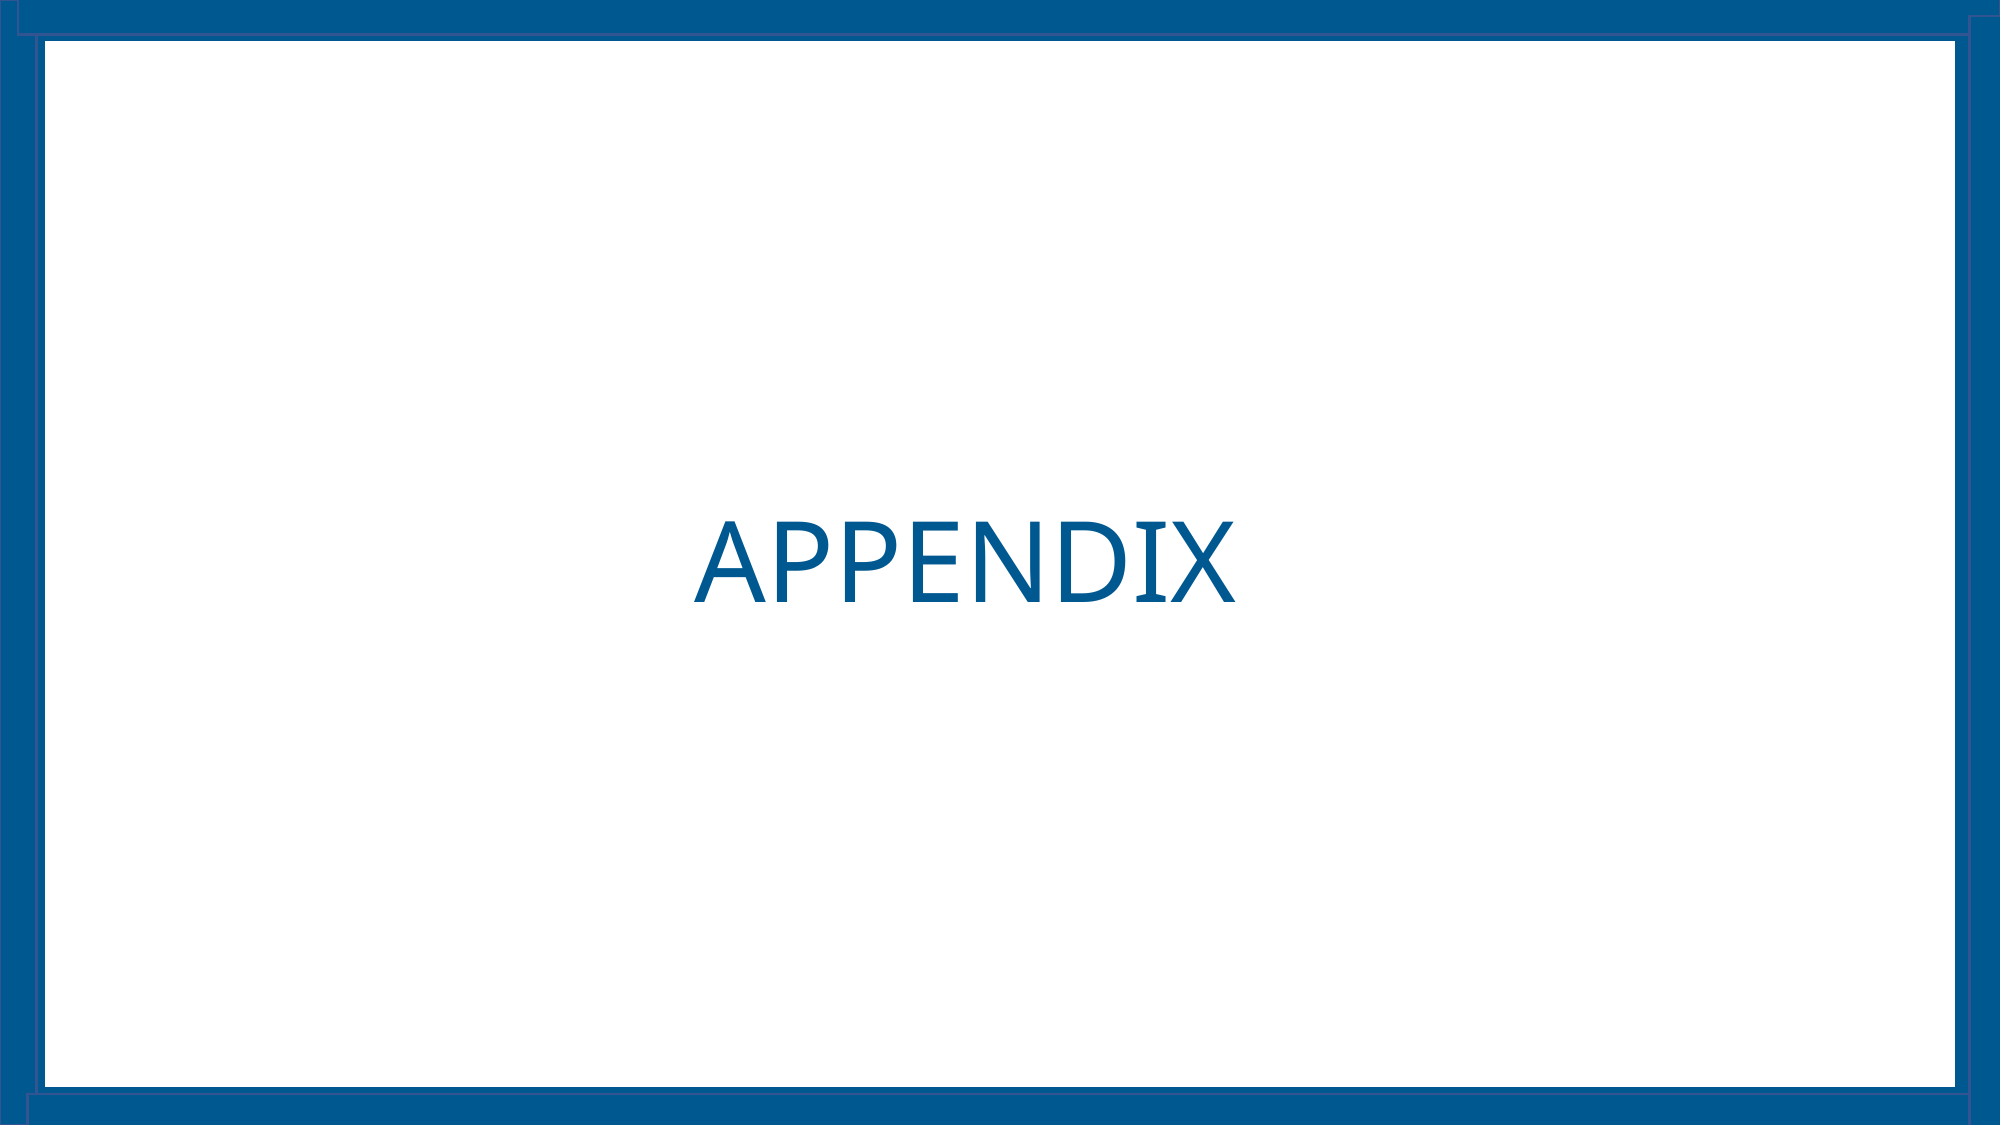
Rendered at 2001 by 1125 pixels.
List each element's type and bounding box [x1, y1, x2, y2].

text_box [26, 1093, 1968, 1125]
text_box [38, 36, 1964, 1093]
text_box [17, 0, 2000, 36]
text_box [1968, 15, 2000, 1125]
text_box [0, 0, 38, 1125]
